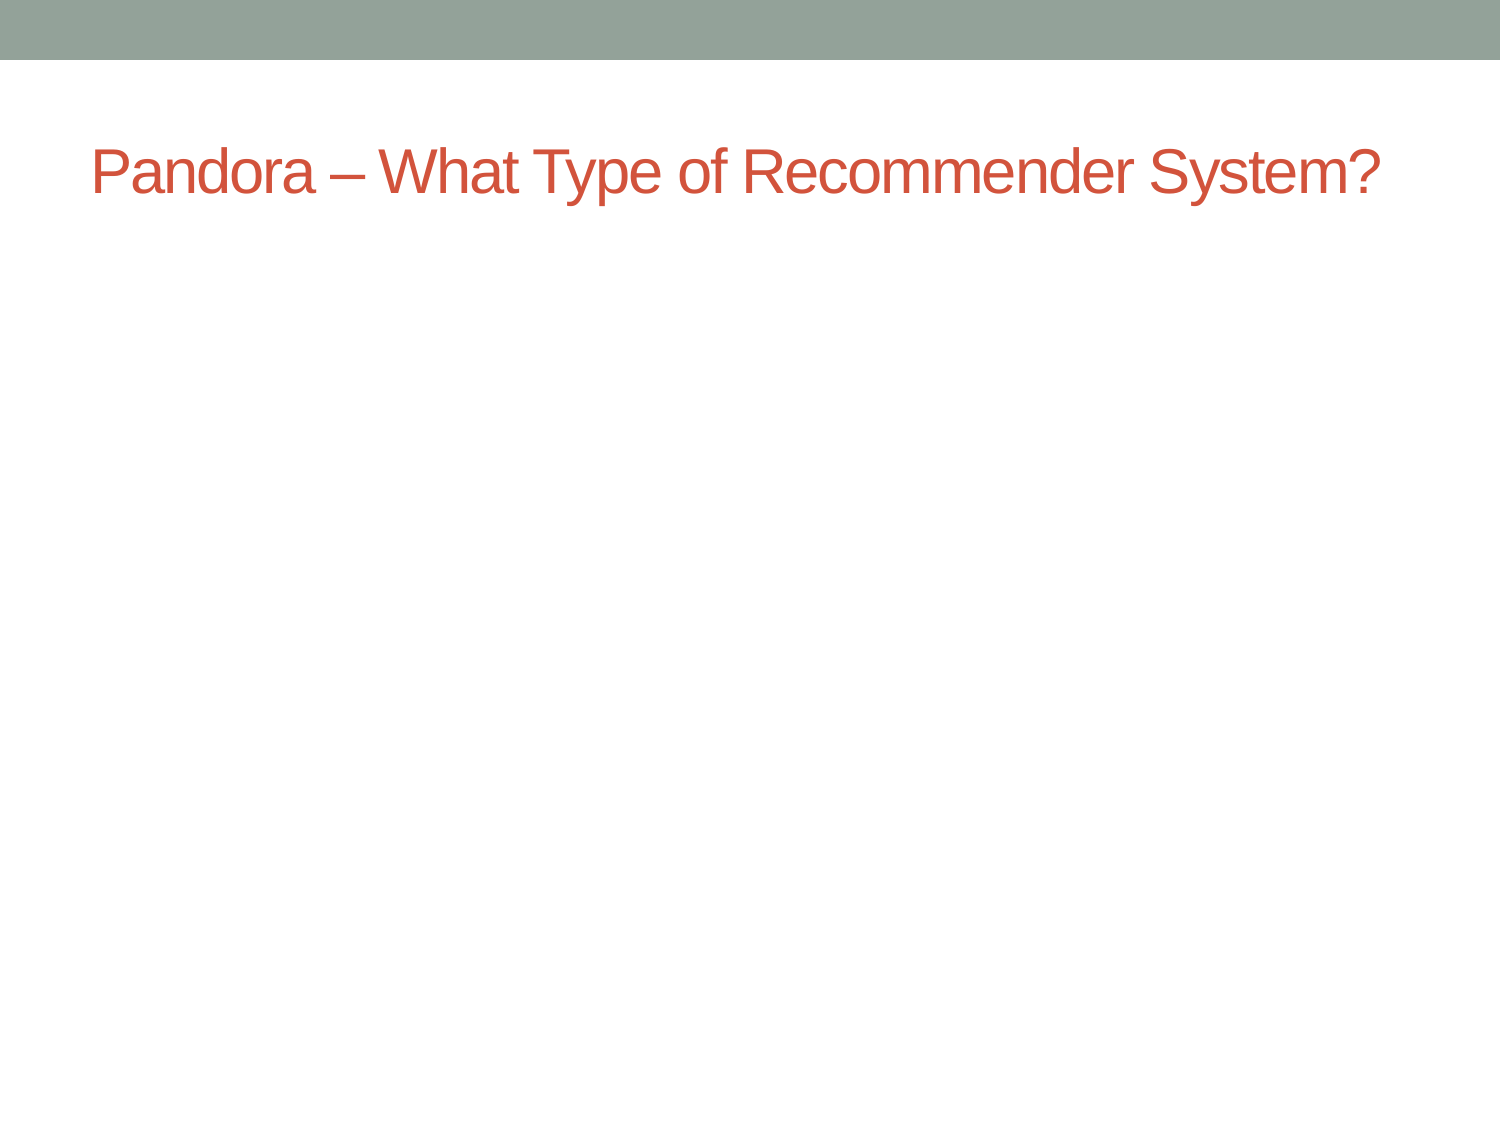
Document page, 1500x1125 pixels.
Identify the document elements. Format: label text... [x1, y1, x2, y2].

title Pandora – What Type of Recommender System? [75, 87, 1425, 250]
